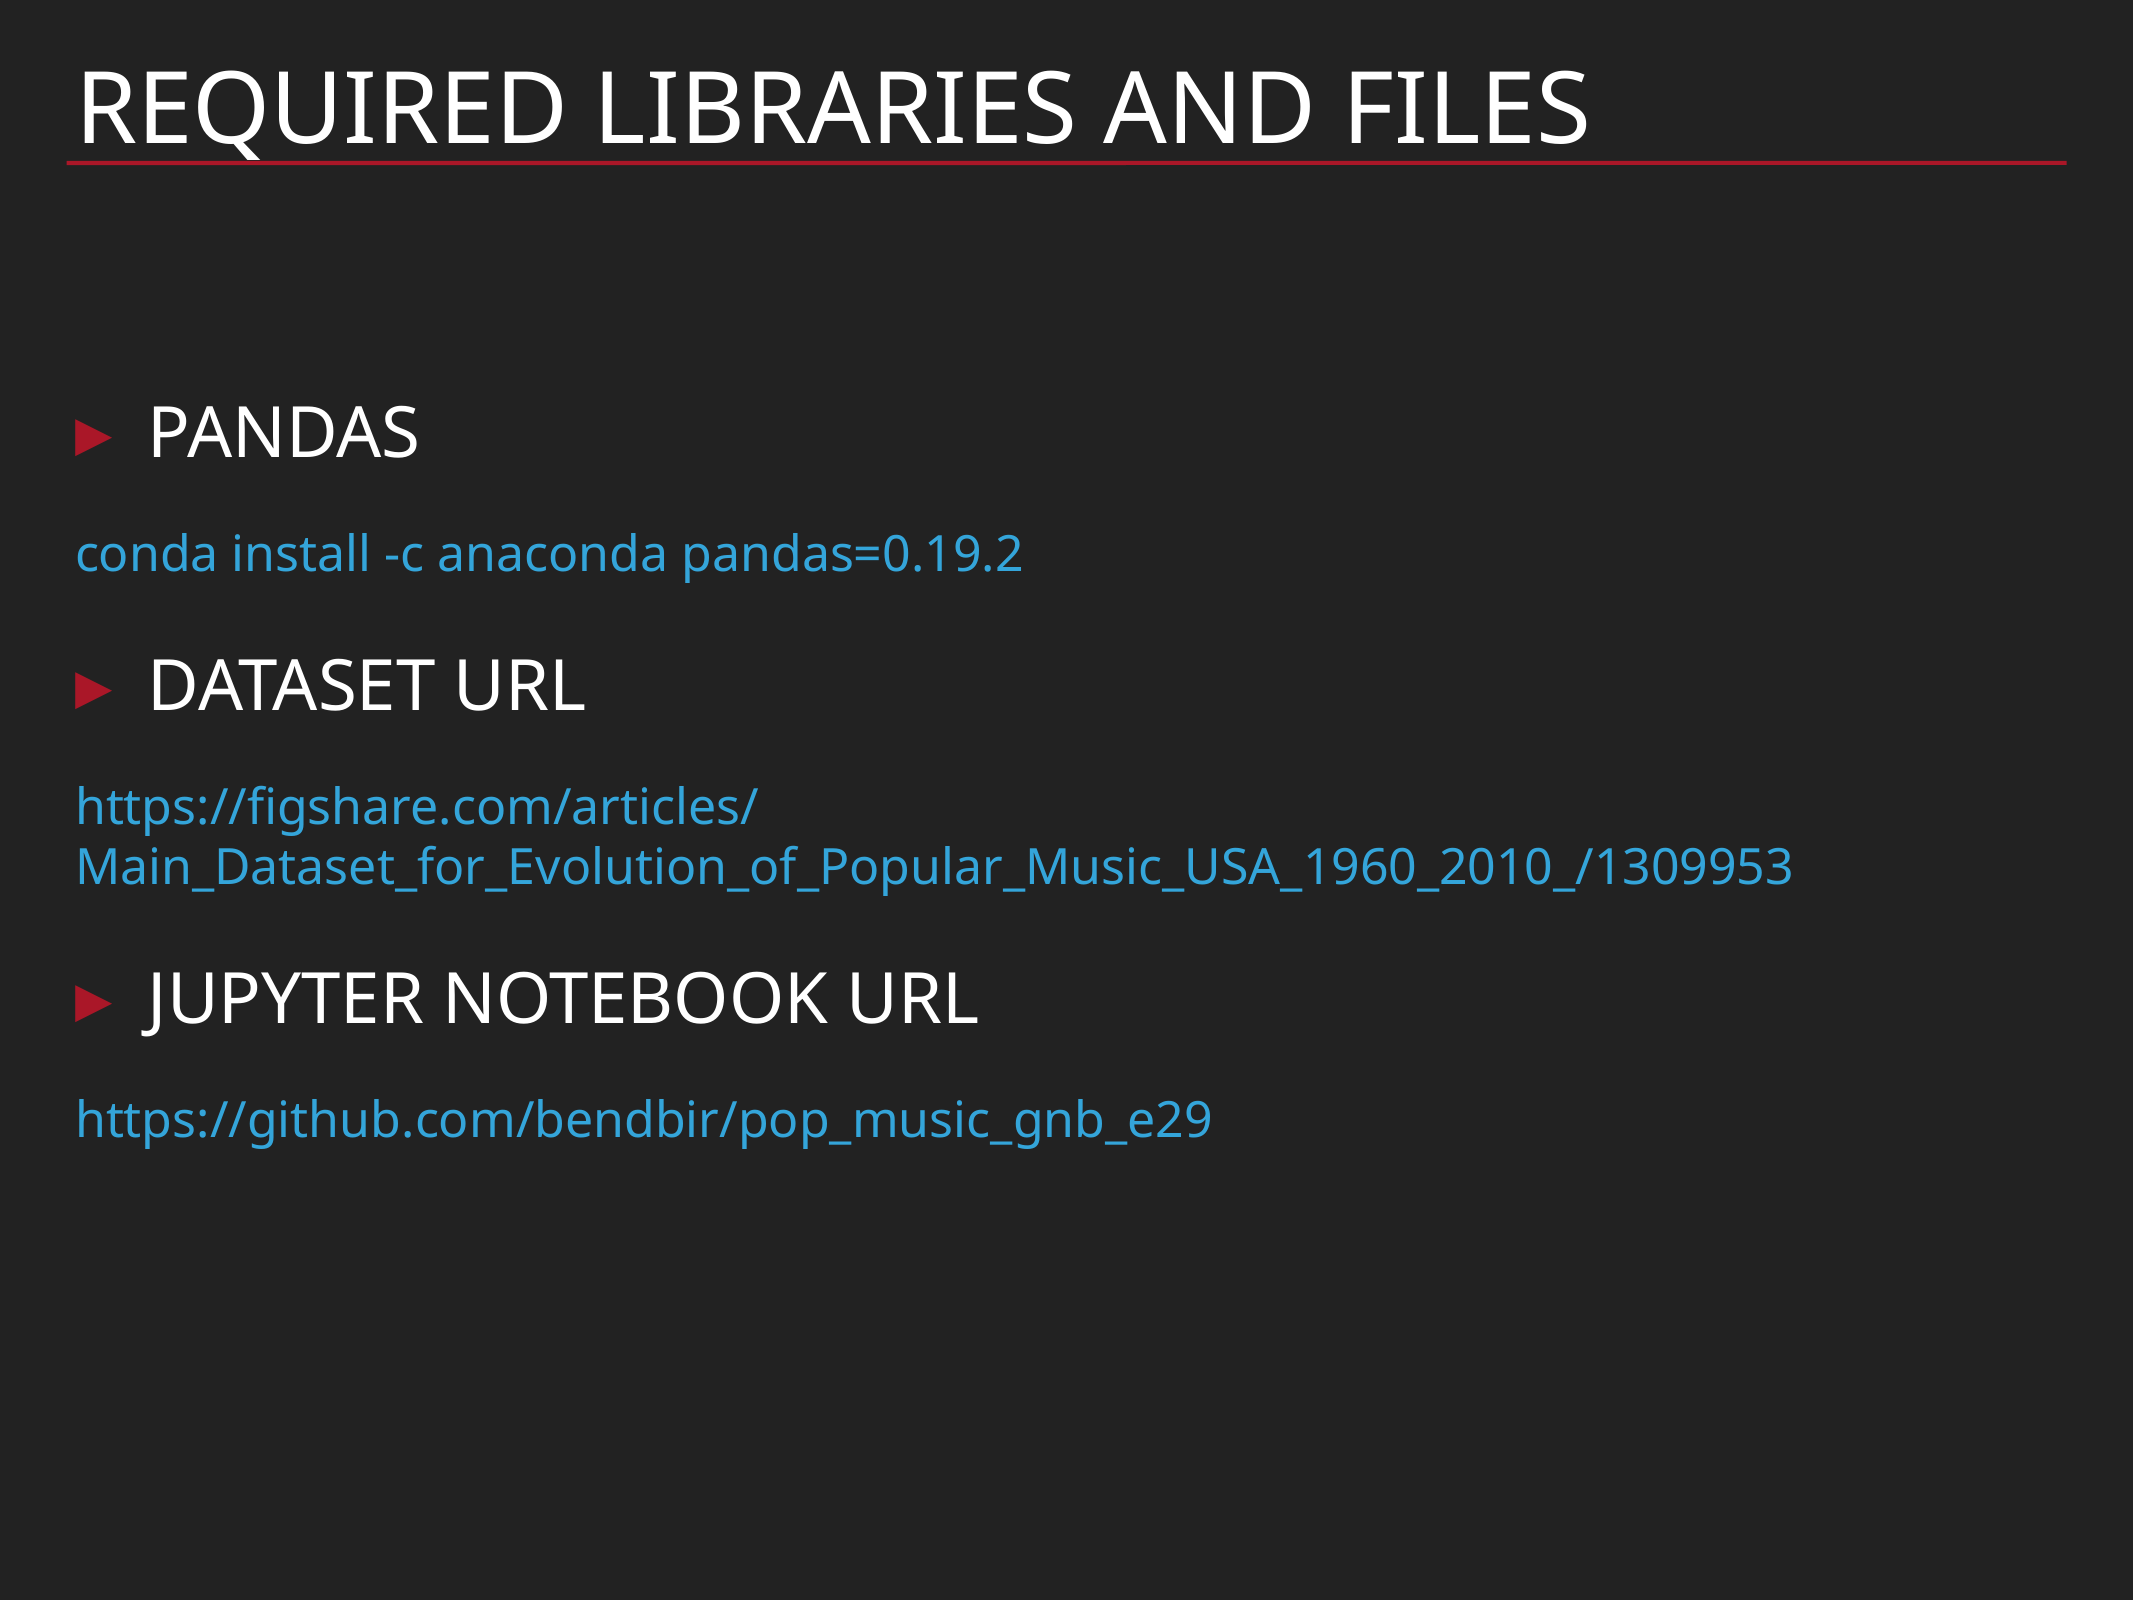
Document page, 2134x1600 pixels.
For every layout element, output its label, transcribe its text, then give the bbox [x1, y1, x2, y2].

list PANDAS conda install -c anaconda pandas=0.19.2 DATASET URL https://figshare.com/articles/Main_Dataset_for_Evolution_of_Popular_Music_USA_1960_2010_/1309953 JUPYTER NOTEBOOK URL https://github.com/bendbir/pop_music_gnb_e29 [66, 377, 2068, 1381]
title Required Libraries and files [66, 57, 2068, 178]
